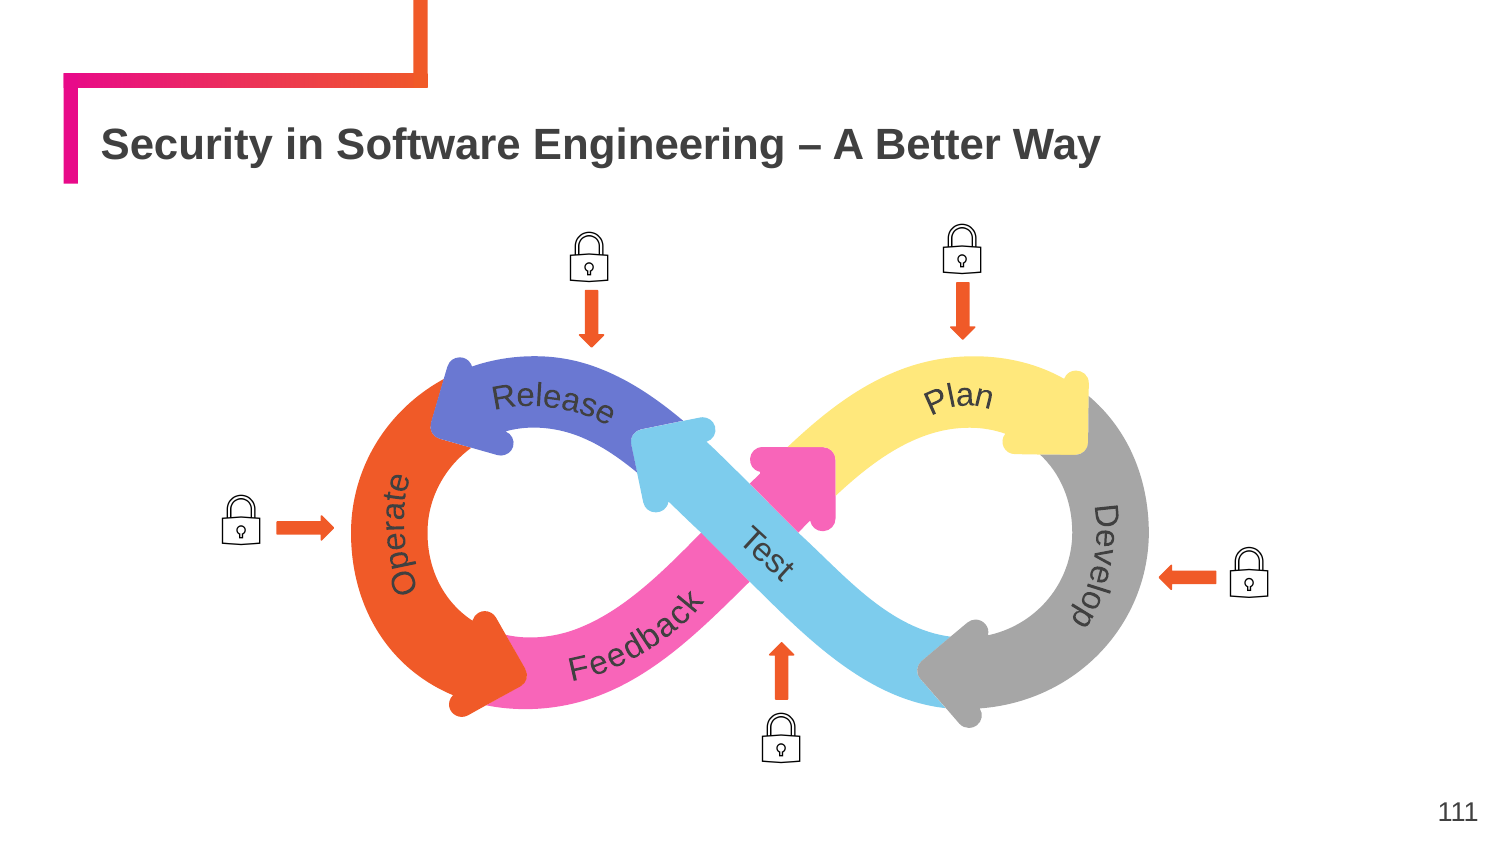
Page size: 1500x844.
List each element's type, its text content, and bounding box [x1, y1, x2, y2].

picture [555, 224, 622, 290]
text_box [350, 355, 1150, 729]
picture [748, 705, 815, 771]
title Security in Software Engineering – A Better Way [100, 117, 1455, 169]
text_box [577, 297, 606, 350]
slide_number 111 [1403, 779, 1494, 844]
picture [929, 216, 996, 282]
text_box [1157, 563, 1210, 592]
text_box [948, 290, 977, 342]
picture [1216, 539, 1282, 606]
picture [207, 487, 274, 554]
text_box [278, 514, 336, 542]
